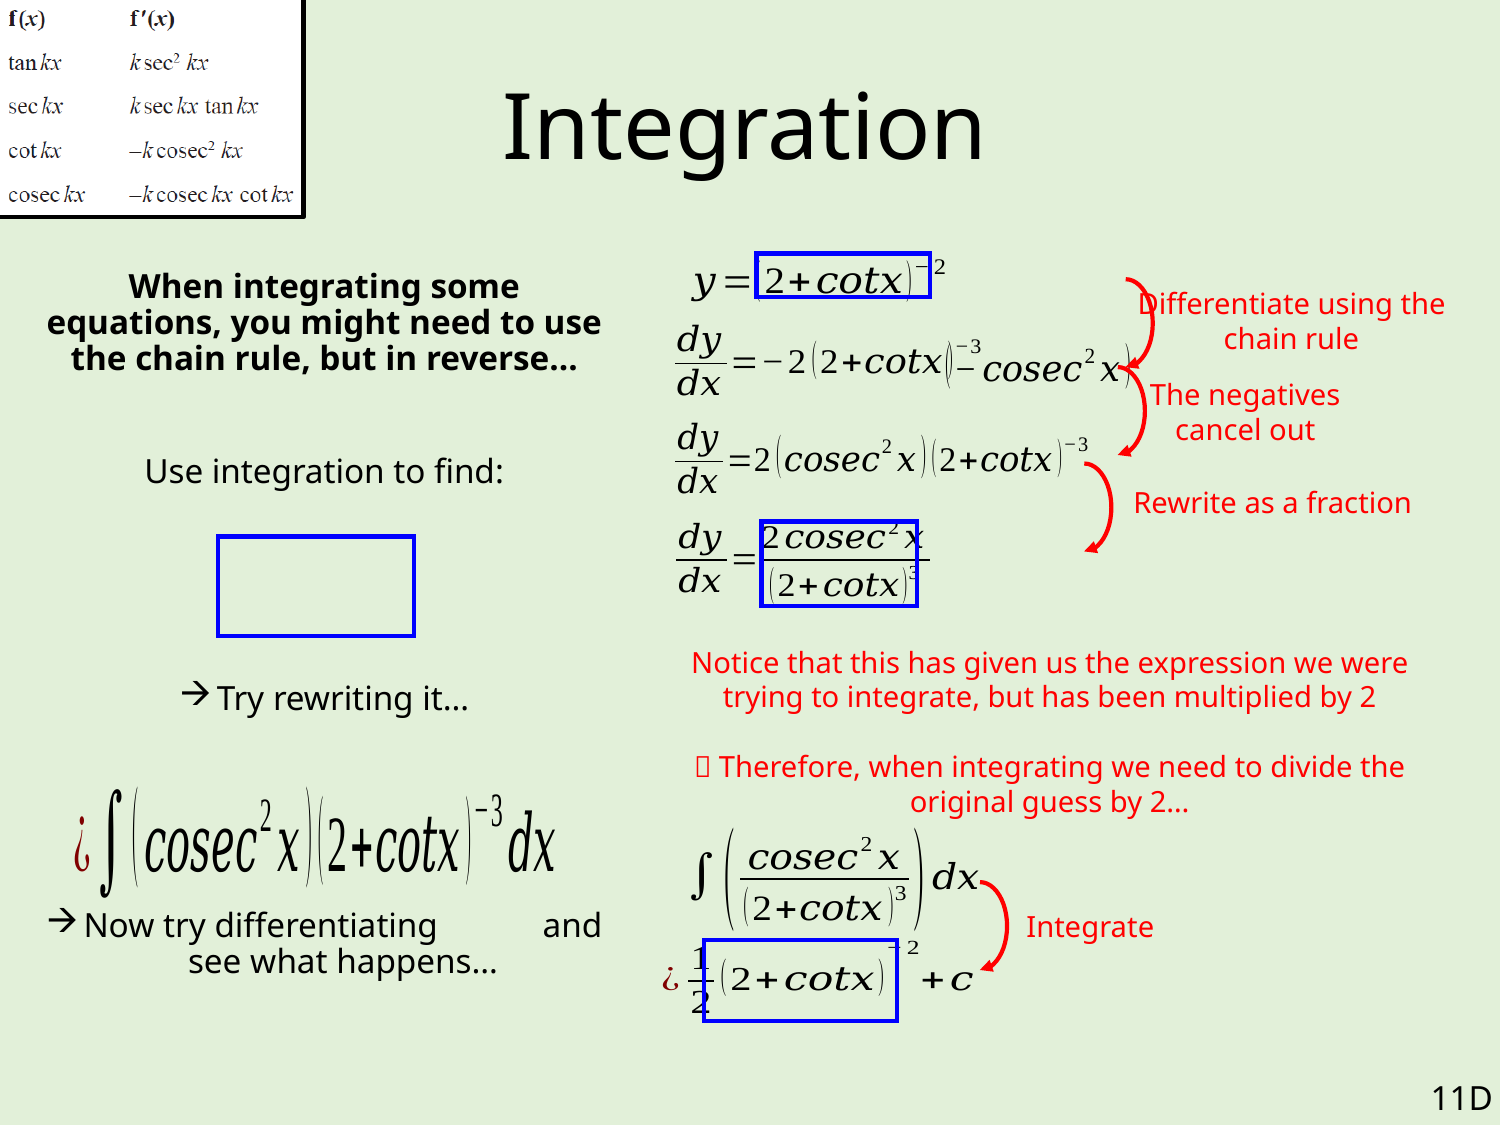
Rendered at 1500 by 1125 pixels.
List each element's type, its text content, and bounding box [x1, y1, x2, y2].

text_box Differentiate using the chain rule [1118, 277, 1465, 363]
text_box [1084, 462, 1110, 554]
text_box Rewrite as a fraction [1088, 476, 1458, 527]
picture [0, 0, 302, 216]
text_box [217, 535, 415, 637]
text_box [703, 939, 898, 1022]
text_box [760, 520, 918, 607]
text_box [755, 252, 931, 298]
text_box 11D [1415, 1069, 1500, 1125]
text_box [1125, 363, 1139, 368]
title Integration [98, 21, 1393, 239]
text_box [979, 881, 1005, 972]
text_box The negatives cancel out [1105, 368, 1386, 454]
text_box Notice that this has given us the expression we were trying to integrate, but has been multiplied by 2  Therefore, when integrating we need to divide the original guess by 2… [667, 636, 1433, 827]
text_box Integrate [1005, 900, 1175, 951]
